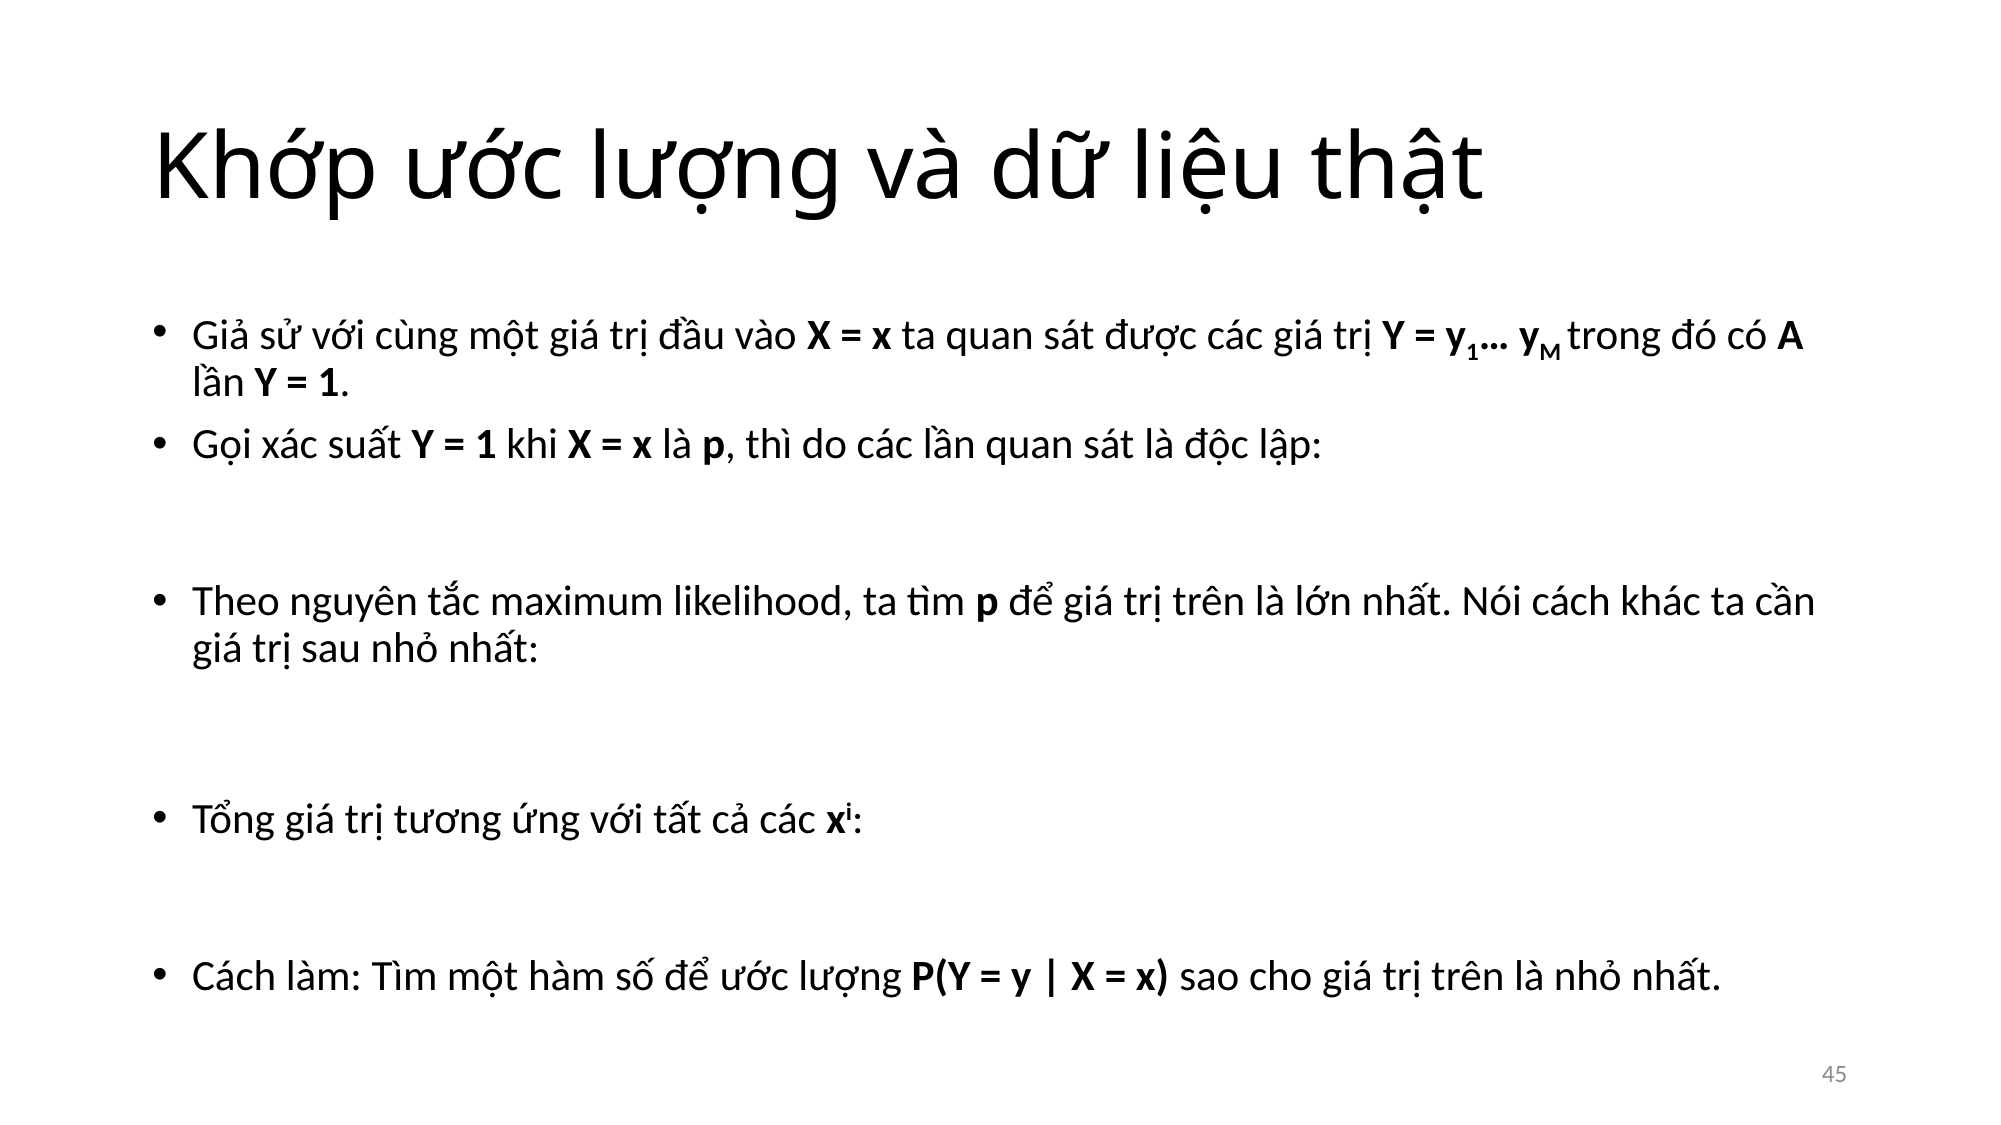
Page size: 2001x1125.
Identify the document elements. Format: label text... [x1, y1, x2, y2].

slide_number 45 [1412, 1042, 1863, 1103]
title Khớp ước lượng và dữ liệu thật [137, 59, 1863, 278]
